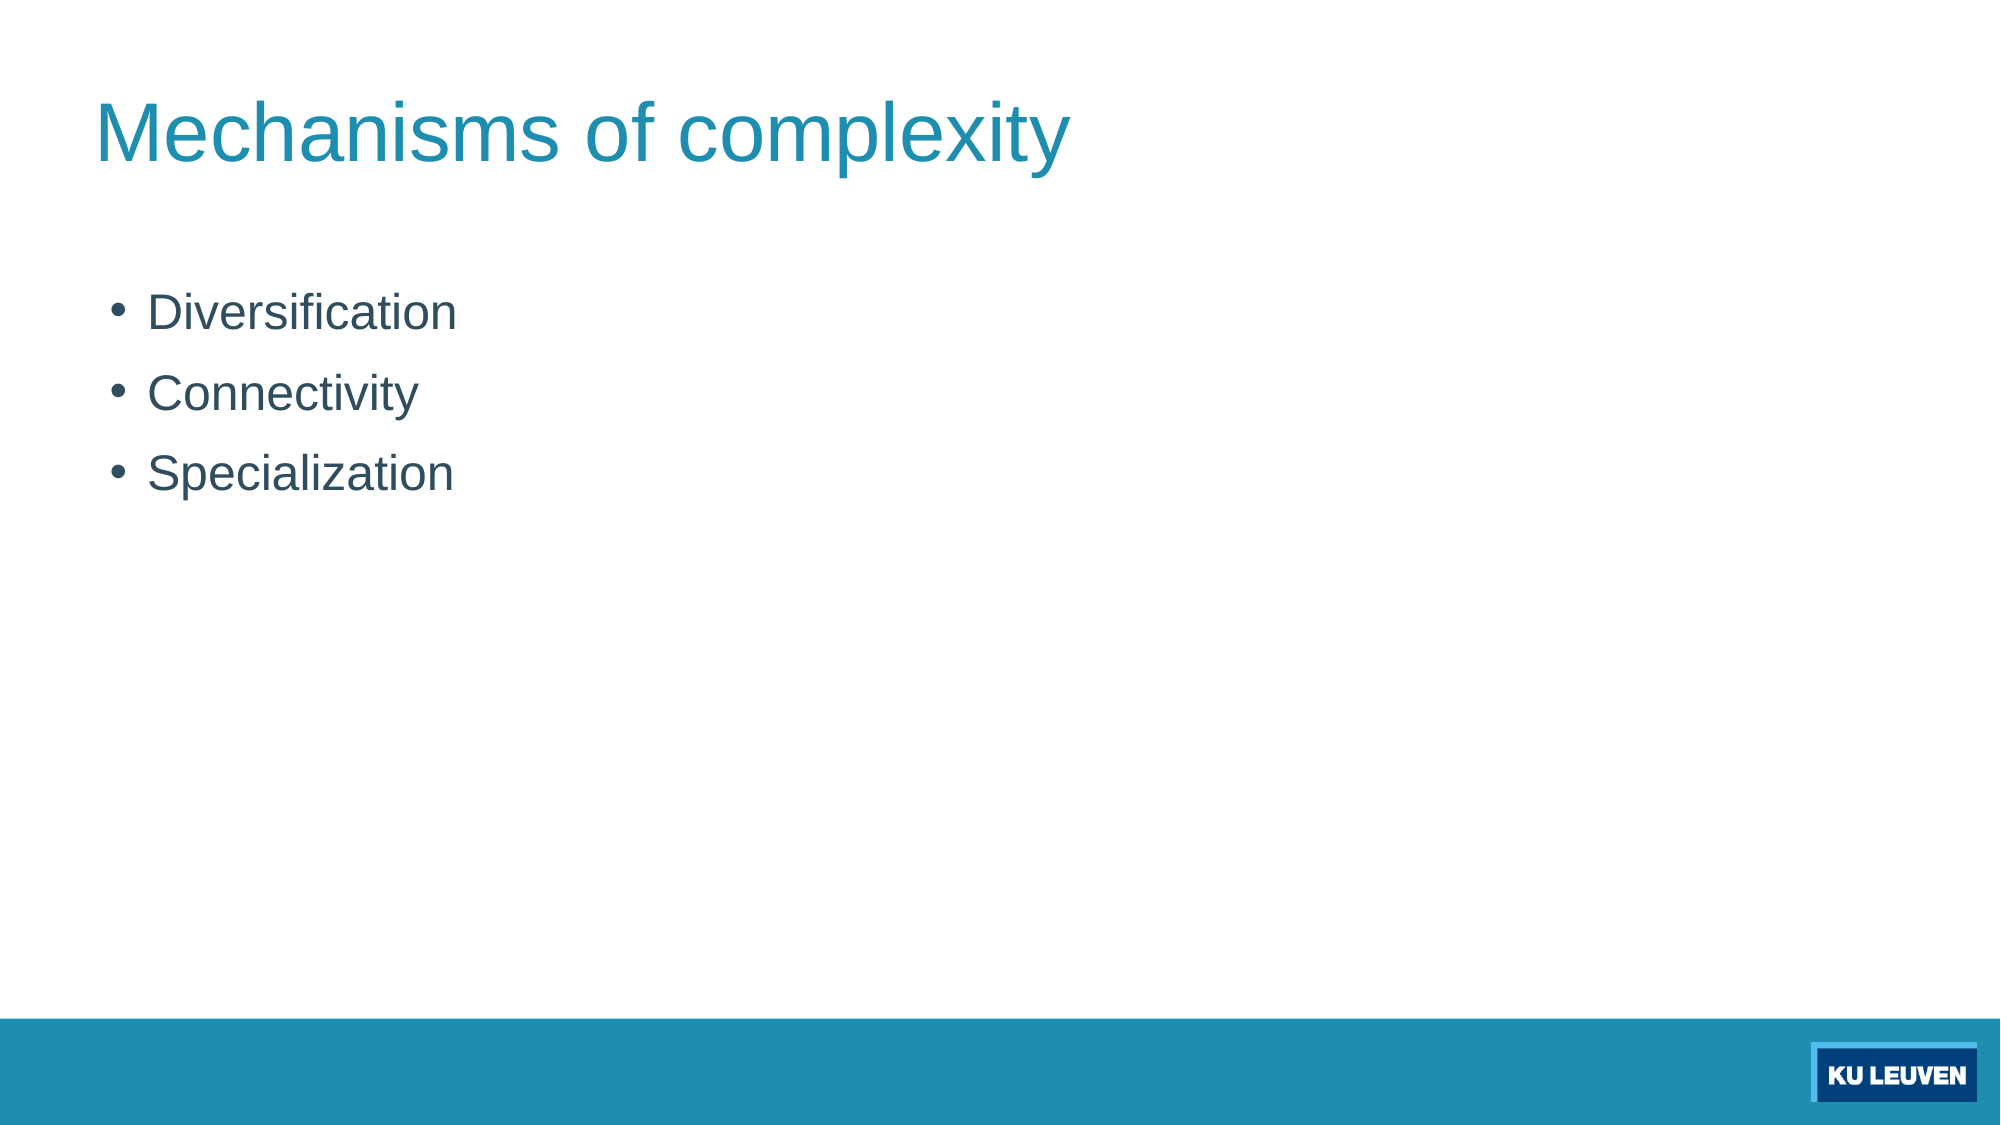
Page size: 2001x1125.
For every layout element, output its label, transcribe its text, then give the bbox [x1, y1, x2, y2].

title Mechanisms of complexity [94, 33, 1906, 223]
list Diversification Connectivity Specialization [94, 271, 981, 1004]
picture [1811, 1042, 1977, 1102]
